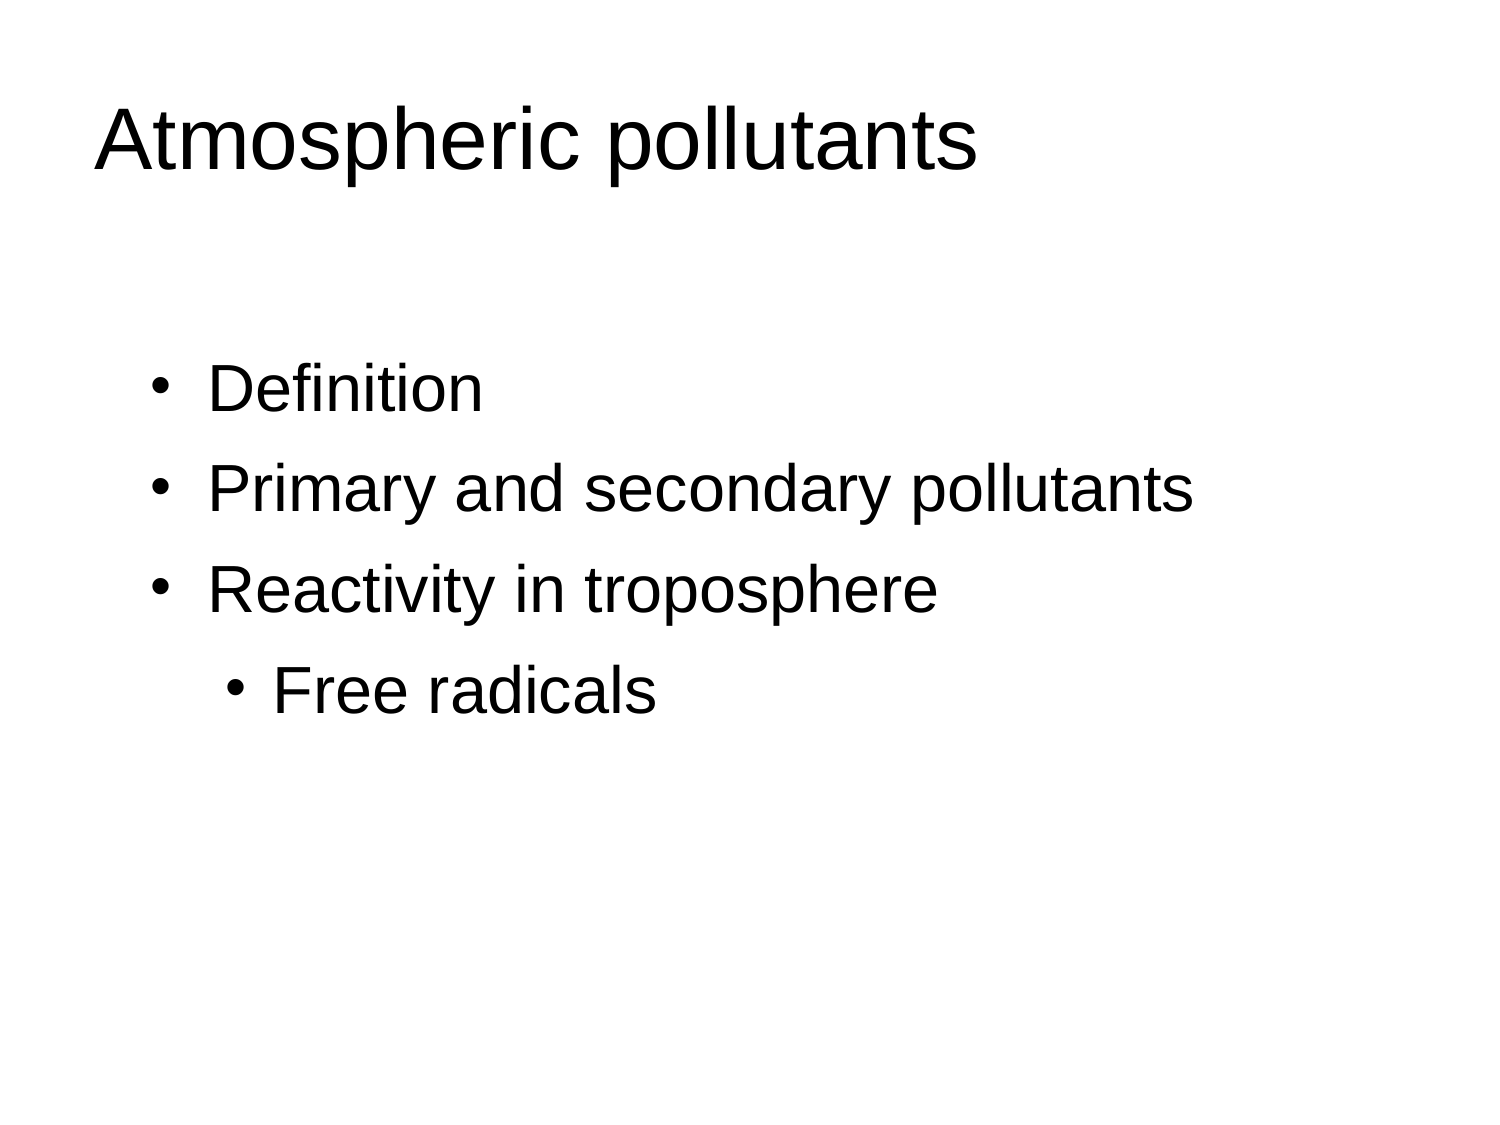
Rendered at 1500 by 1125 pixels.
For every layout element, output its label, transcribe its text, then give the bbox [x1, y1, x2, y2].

list Definition Primary and secondary pollutants Reactivity in troposphere Free radicals [135, 336, 1237, 1025]
title Atmospheric pollutants [79, 74, 1237, 304]
